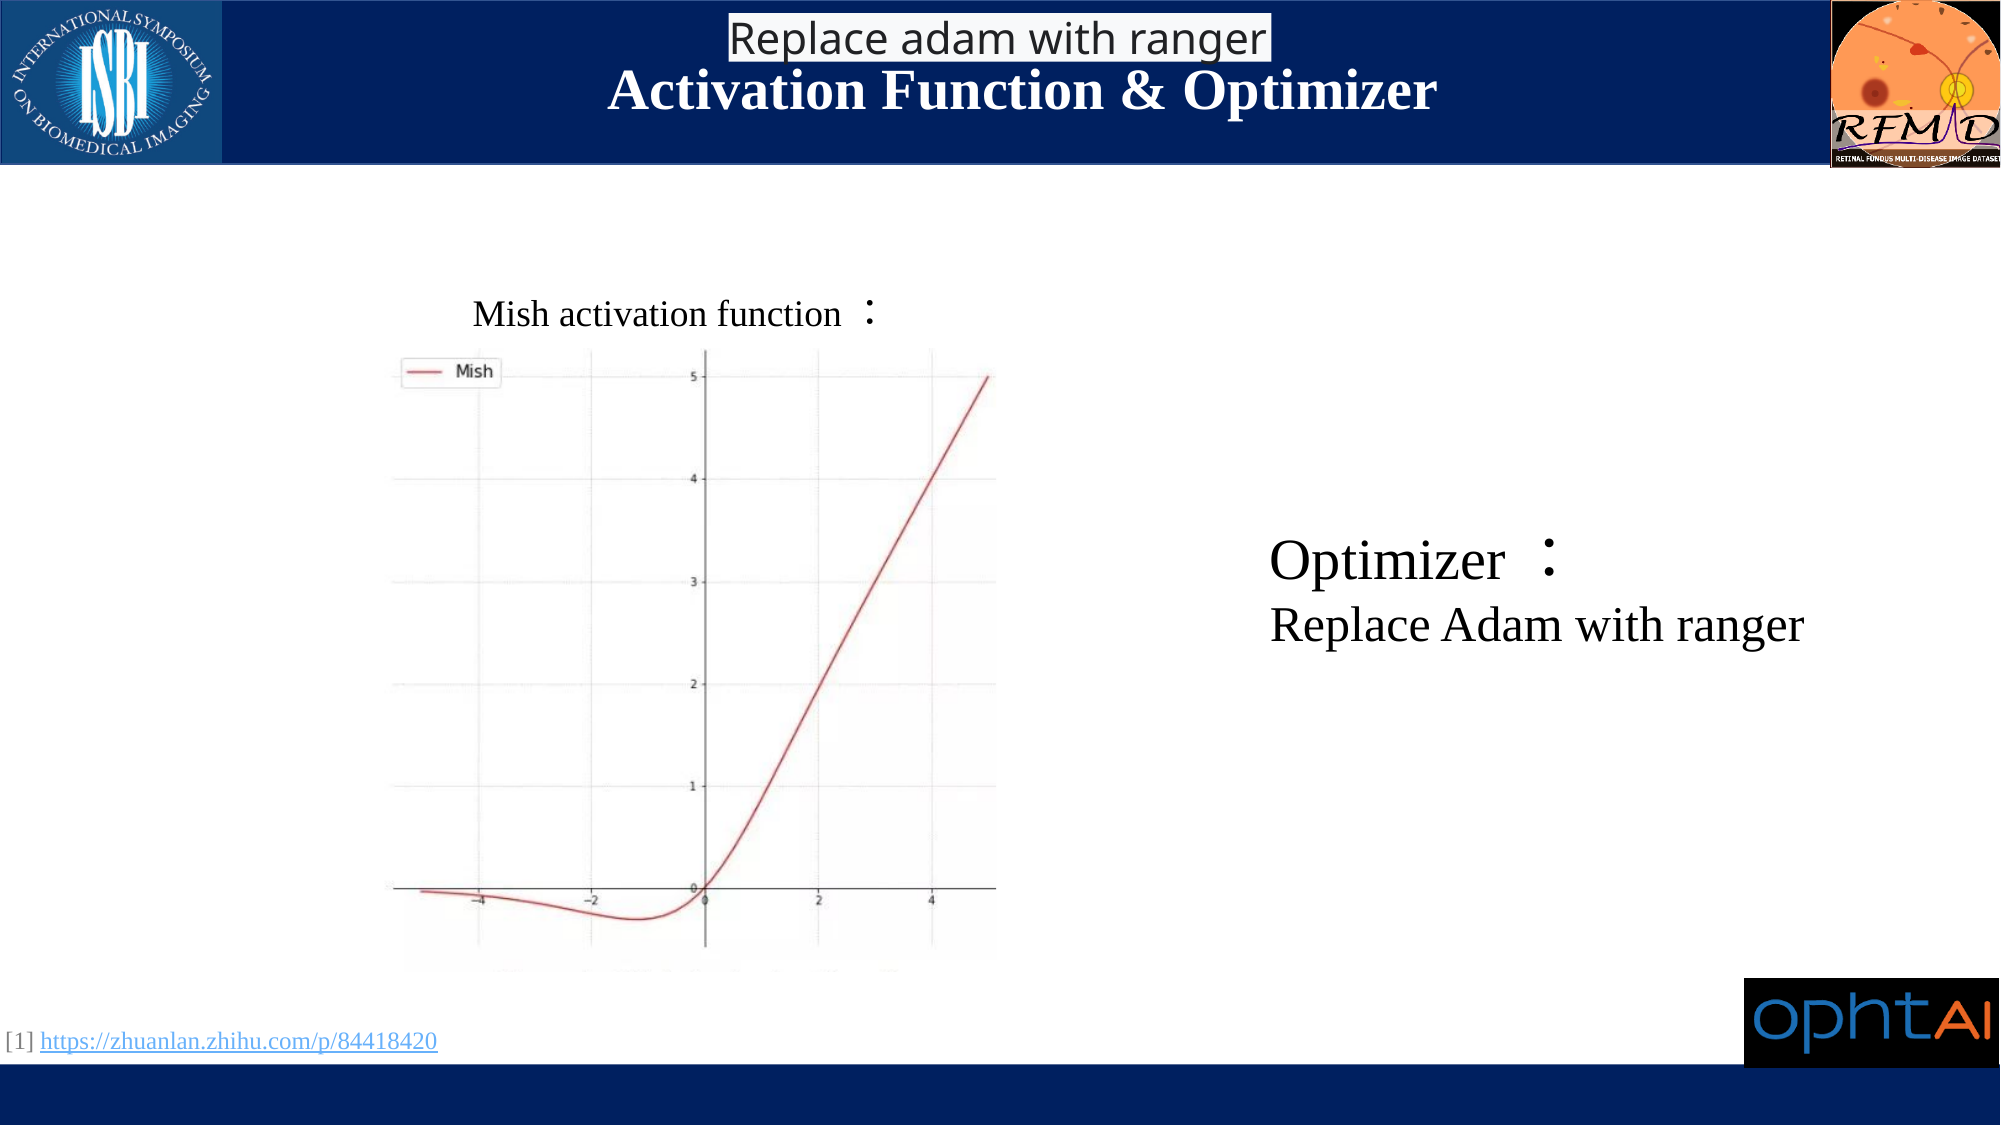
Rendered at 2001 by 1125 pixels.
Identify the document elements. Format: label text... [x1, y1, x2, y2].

picture [1744, 978, 1999, 1068]
picture [847, 49, 1145, 124]
text_box [1] https://zhuanlan.zhihu.com/p/84418420 [0, 1017, 453, 1063]
text_box Optimizer： Replace Adam with ranger [1254, 513, 1820, 659]
text_box Mish activation function： [457, 281, 904, 342]
picture [365, 348, 997, 972]
picture [2, 1, 222, 163]
text_box Activation Function & Optimizer [592, 43, 1454, 129]
text_box Replace adam with ranger [728, 13, 1272, 62]
picture [1830, 0, 2001, 168]
